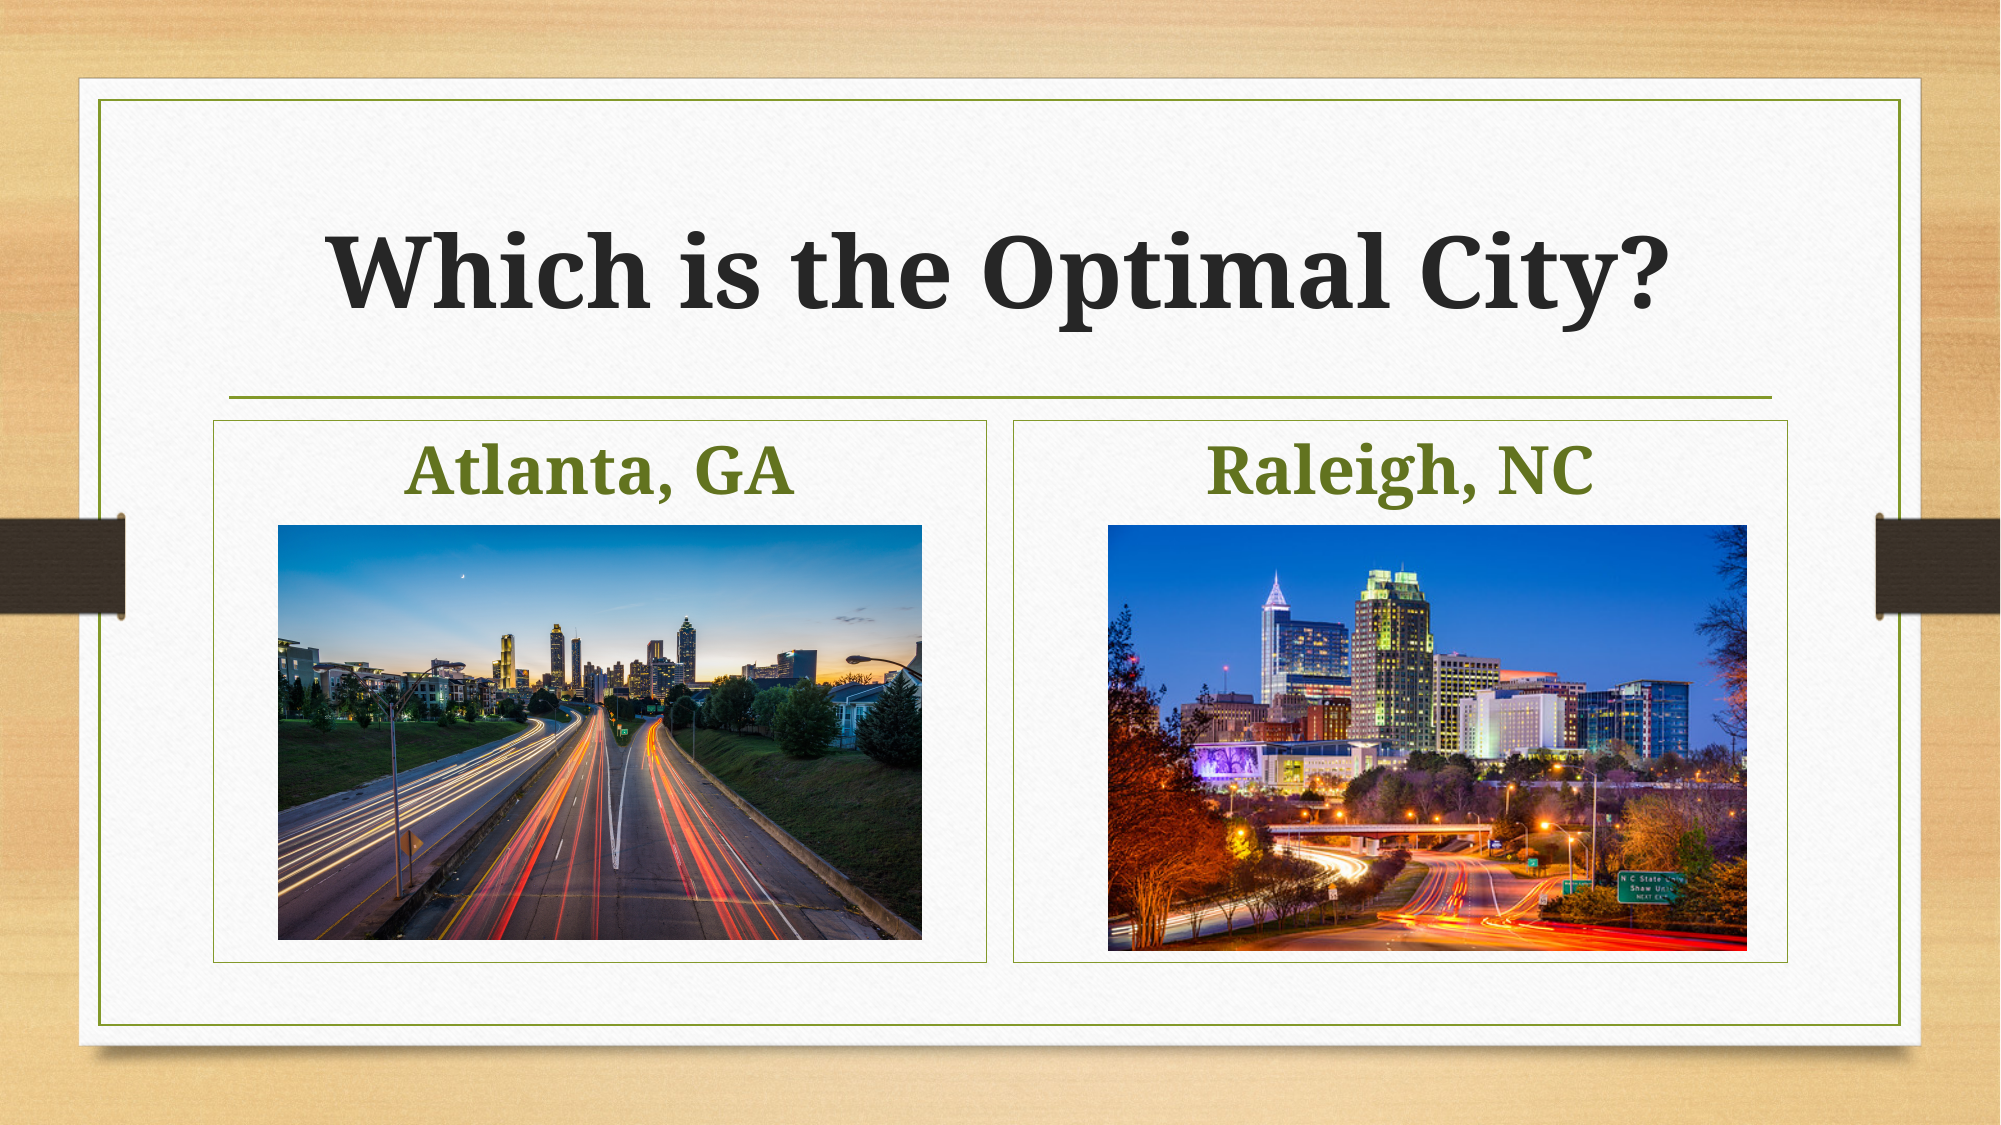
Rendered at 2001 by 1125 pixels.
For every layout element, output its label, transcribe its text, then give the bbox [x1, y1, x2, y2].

list Raleigh, NC [1013, 420, 1788, 963]
picture [0, 0, 2001, 1125]
list Atlanta, GA [213, 420, 987, 963]
title Which is the Optimal City? [212, 161, 1788, 375]
